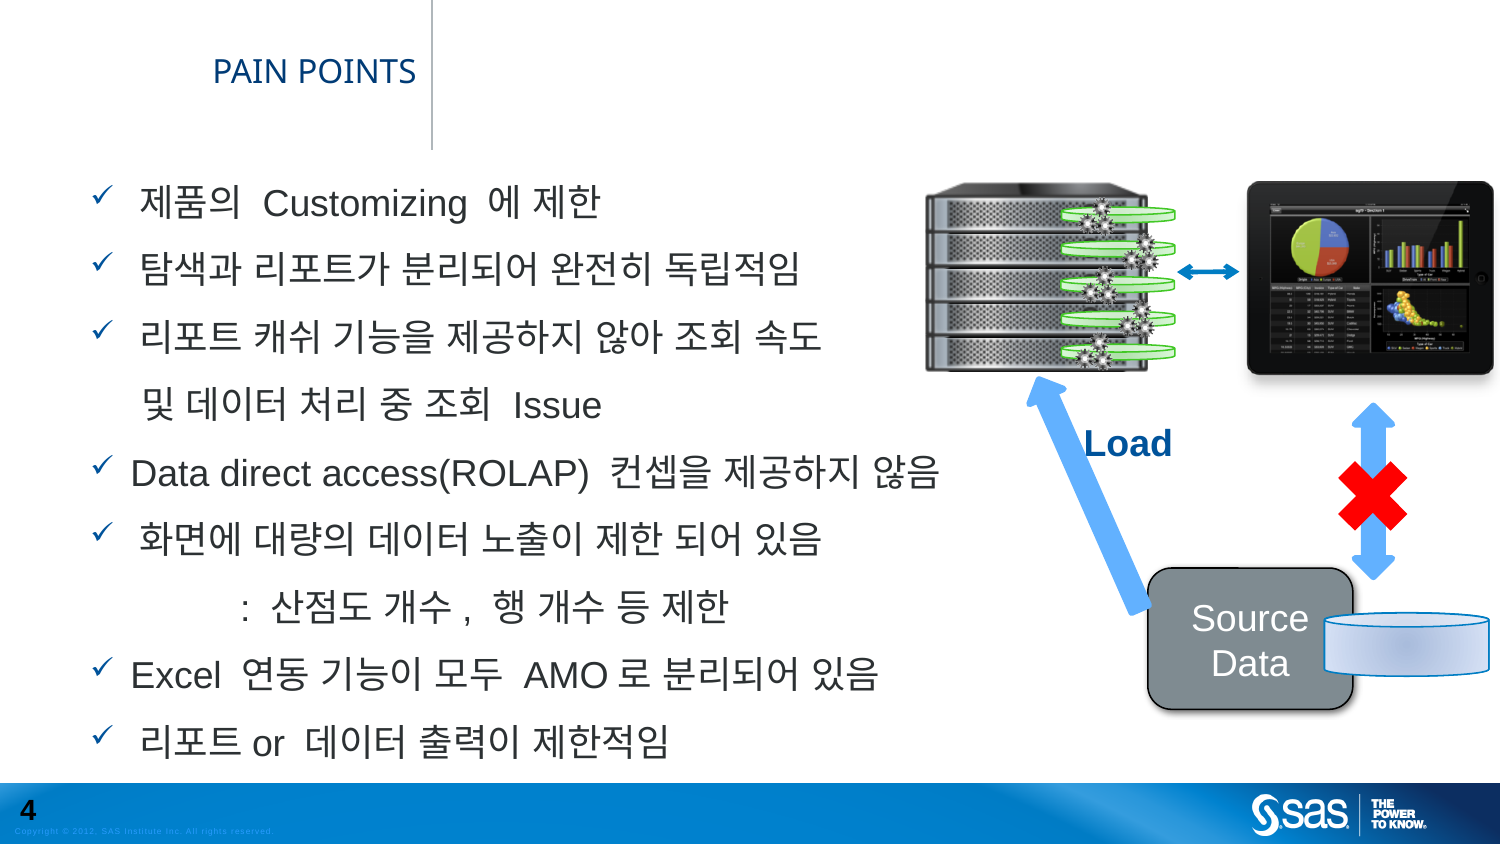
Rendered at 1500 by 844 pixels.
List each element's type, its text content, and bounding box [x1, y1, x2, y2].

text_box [924, 181, 1176, 373]
list 제품의 Customizing 에 제한 탐색과 리포트가 분리되어 완전히 독립적임 리포트 캐쉬 기능을 제공하지 않아 조회 속도 및 데이터 처리 중 조회 Issue Data direct access(ROLAP) 컨셉을 제공하지 않음 화면에 대량의 데이터 노출이 제한 되어 있음 : 산점도 개수, 행 개수 등 제한 Excel 연동 기능이 모두 AMO로 분리되어 있음 리포트or 데이터 출력이 제한적임 [75, 145, 1042, 775]
title Pain points [19, 41, 432, 98]
picture [0, 783, 1500, 844]
text_box [1042, 381, 1151, 615]
text_box [1323, 612, 1490, 678]
text_box Source Data [1147, 567, 1354, 711]
text_box [1352, 406, 1395, 475]
picture [1235, 181, 1500, 398]
text_box [1352, 517, 1395, 580]
text_box Load [1068, 411, 1189, 472]
text_box [1336, 459, 1410, 533]
